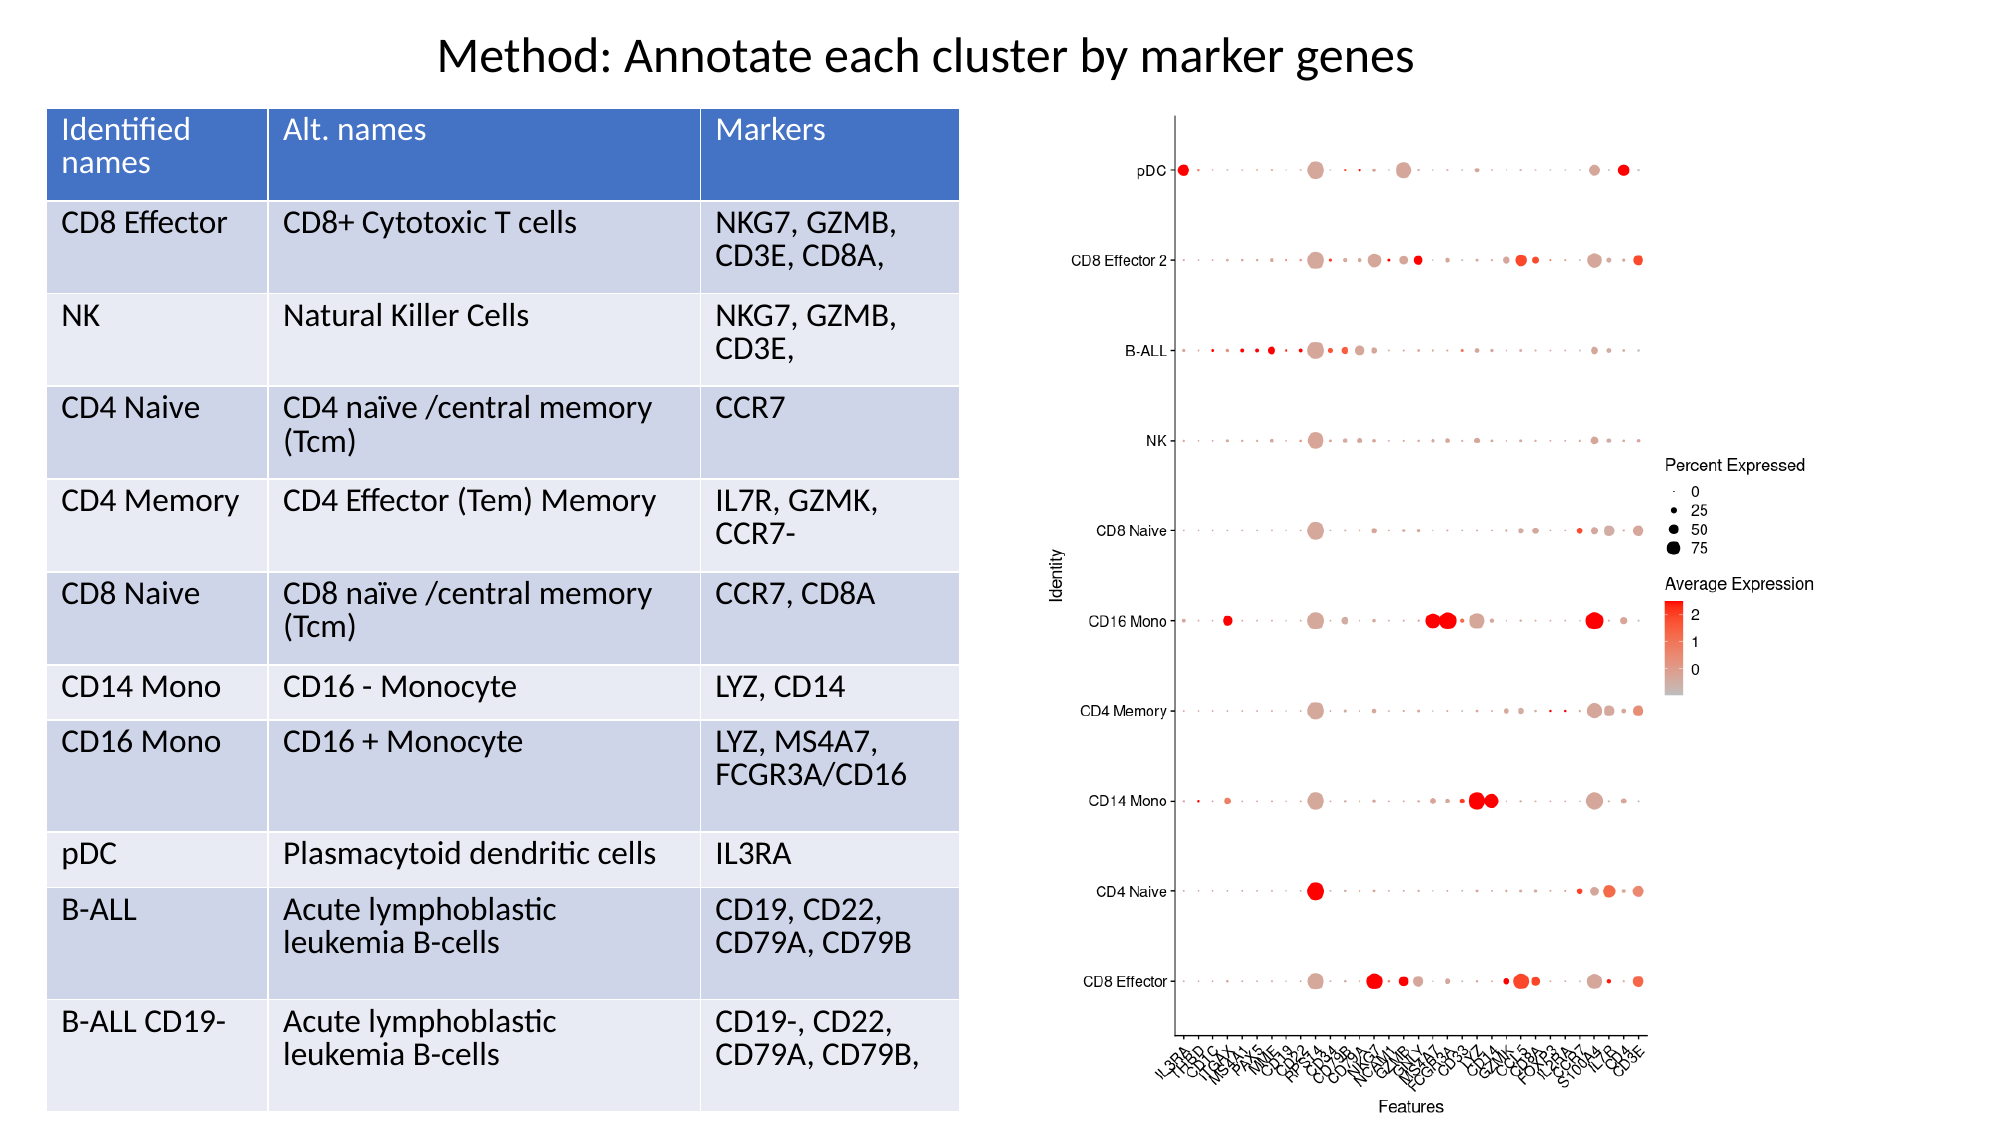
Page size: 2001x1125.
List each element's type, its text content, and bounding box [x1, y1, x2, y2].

table_cell NKG7, GZMB, CD3E, CD8A, [701, 202, 959, 293]
table_cell CD8 naïve /central memory (Tcm) [269, 573, 700, 664]
table_cell CD8 Effector [47, 202, 267, 293]
table_cell Plasmacytoid dendritic cells [269, 833, 700, 887]
table_cell CD8 Naive [47, 573, 267, 664]
table_cell IL7R, GZMK, CCR7- [701, 480, 959, 571]
table_cell CD19-, CD22, CD79A, CD79B, [701, 1000, 959, 1111]
table_cell LYZ, CD14 [701, 666, 959, 719]
table_cell CD14 Mono [47, 666, 267, 719]
text_box Method: Annotate each cluster by marker genes [339, 15, 1513, 91]
table_header Markers [701, 109, 959, 200]
table_cell Acute lymphoblastic leukemia B-cells [269, 888, 700, 999]
table_cell Acute lymphoblastic leukemia B-cells [269, 1000, 700, 1111]
picture [1039, 107, 1826, 1125]
table_cell CD19, CD22, CD79A, CD79B [701, 888, 959, 999]
table_cell CCR7, CD8A [701, 573, 959, 664]
table_cell CD4 Memory [47, 480, 267, 571]
table_cell IL3RA [701, 833, 959, 887]
table_cell NKG7, GZMB, CD3E, [701, 294, 959, 385]
table_cell CD4 Naive [47, 387, 267, 478]
table_cell CD8+ Cytotoxic T cells [269, 202, 700, 293]
table_cell CD16 Mono [47, 721, 267, 831]
table_cell NK [47, 294, 267, 385]
table_cell CCR7 [701, 387, 959, 478]
table_cell CD16 - Monocyte [269, 666, 700, 719]
table_header Identified names [47, 109, 267, 200]
table_cell LYZ, MS4A7, FCGR3A/CD16 [701, 721, 959, 831]
table_cell CD4 Effector (Tem) Memory [269, 480, 700, 571]
table_header Alt. names [269, 109, 700, 200]
table_cell B-ALL [47, 888, 267, 999]
table_cell CD4 naïve /central memory (Tcm) [269, 387, 700, 478]
table_cell Natural Killer Cells [269, 294, 700, 385]
table_cell CD16 + Monocyte [269, 721, 700, 831]
table_cell pDC [47, 833, 267, 887]
table_cell B-ALL CD19- [47, 1000, 267, 1111]
